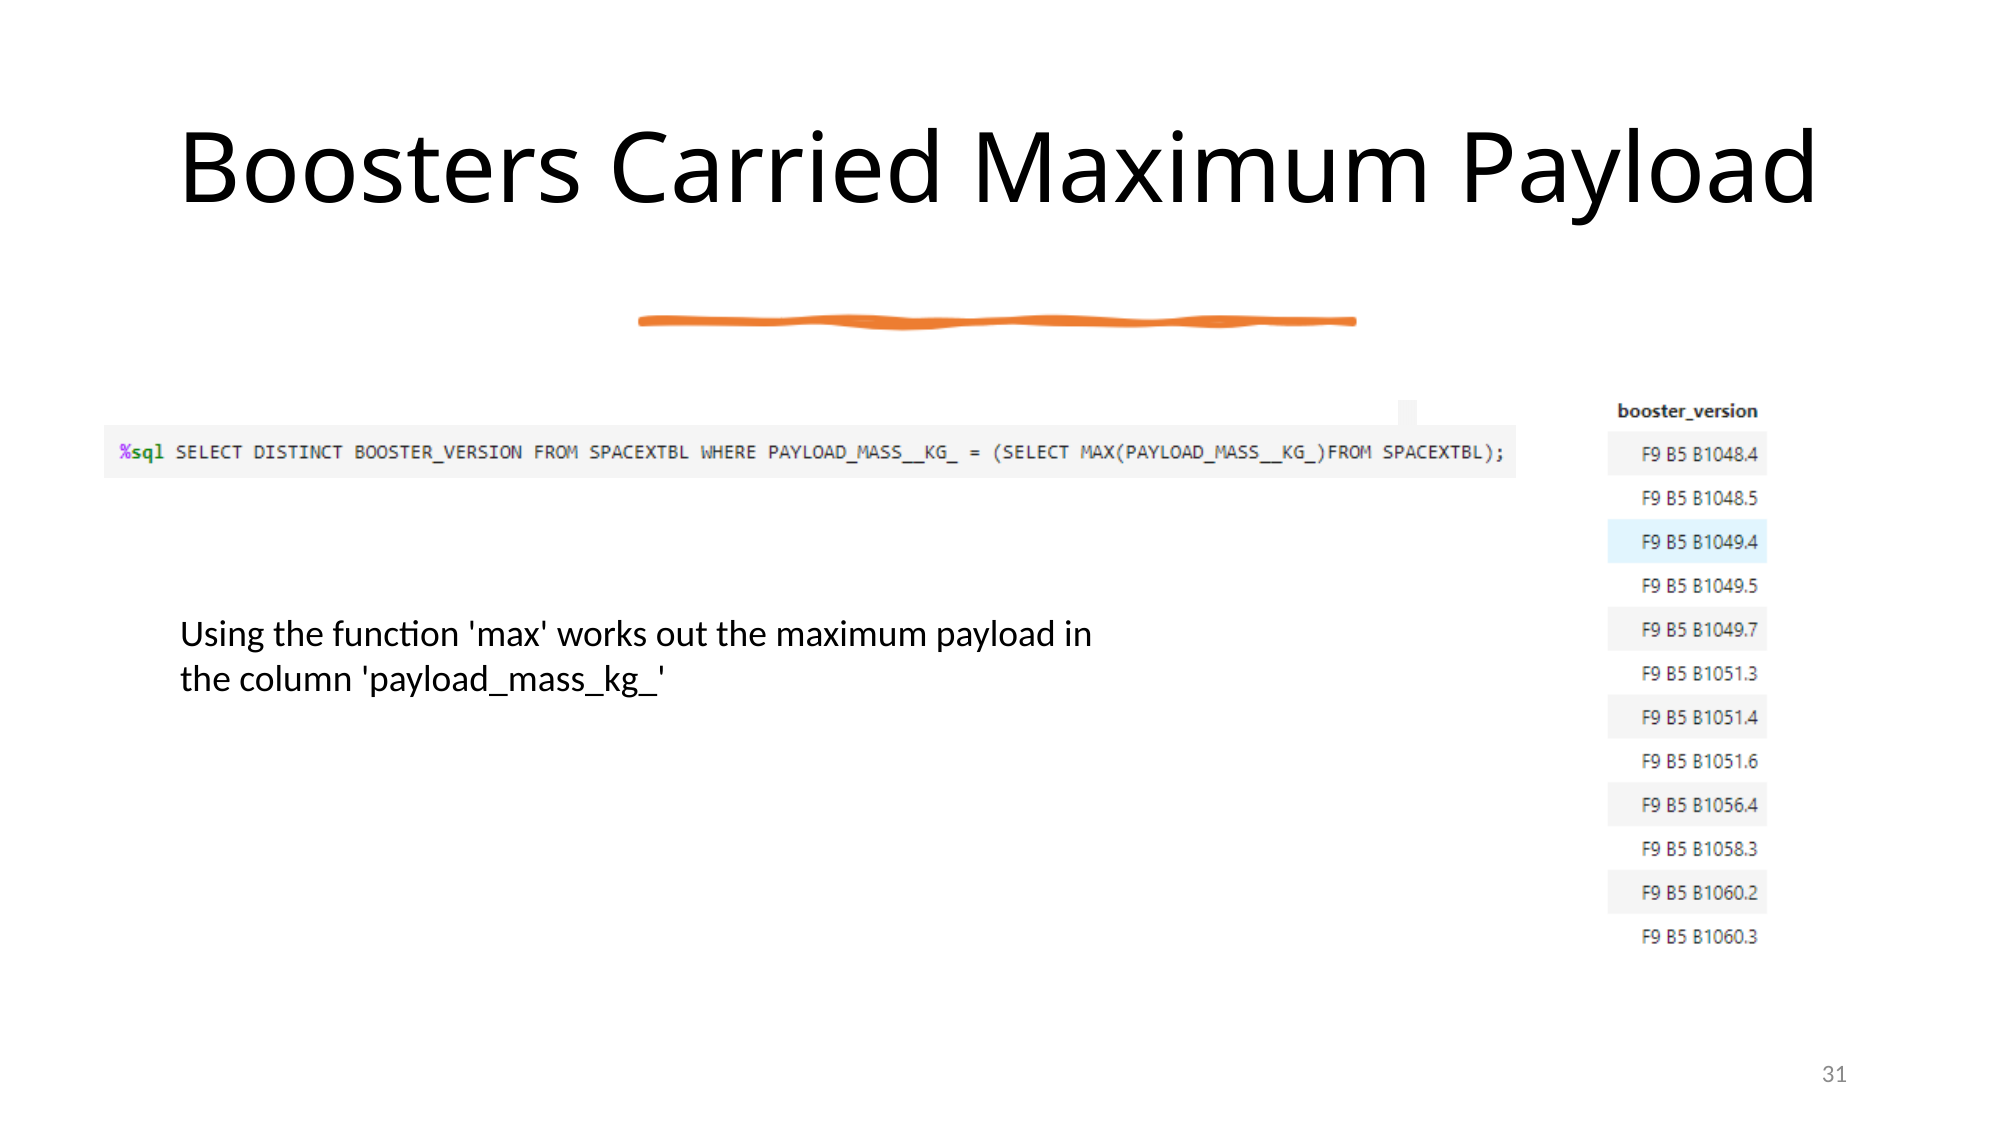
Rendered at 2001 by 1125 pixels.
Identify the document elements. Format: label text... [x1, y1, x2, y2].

picture [1605, 391, 1783, 983]
picture [104, 400, 1516, 478]
slide_number 31 [1412, 1042, 1863, 1103]
picture [579, 273, 1421, 374]
text_box Boosters Carried Maximum Payload [104, 68, 1895, 274]
text_box Using the function 'max' works out the maximum payload in the column 'payload_mass_kg_' [165, 601, 1165, 706]
